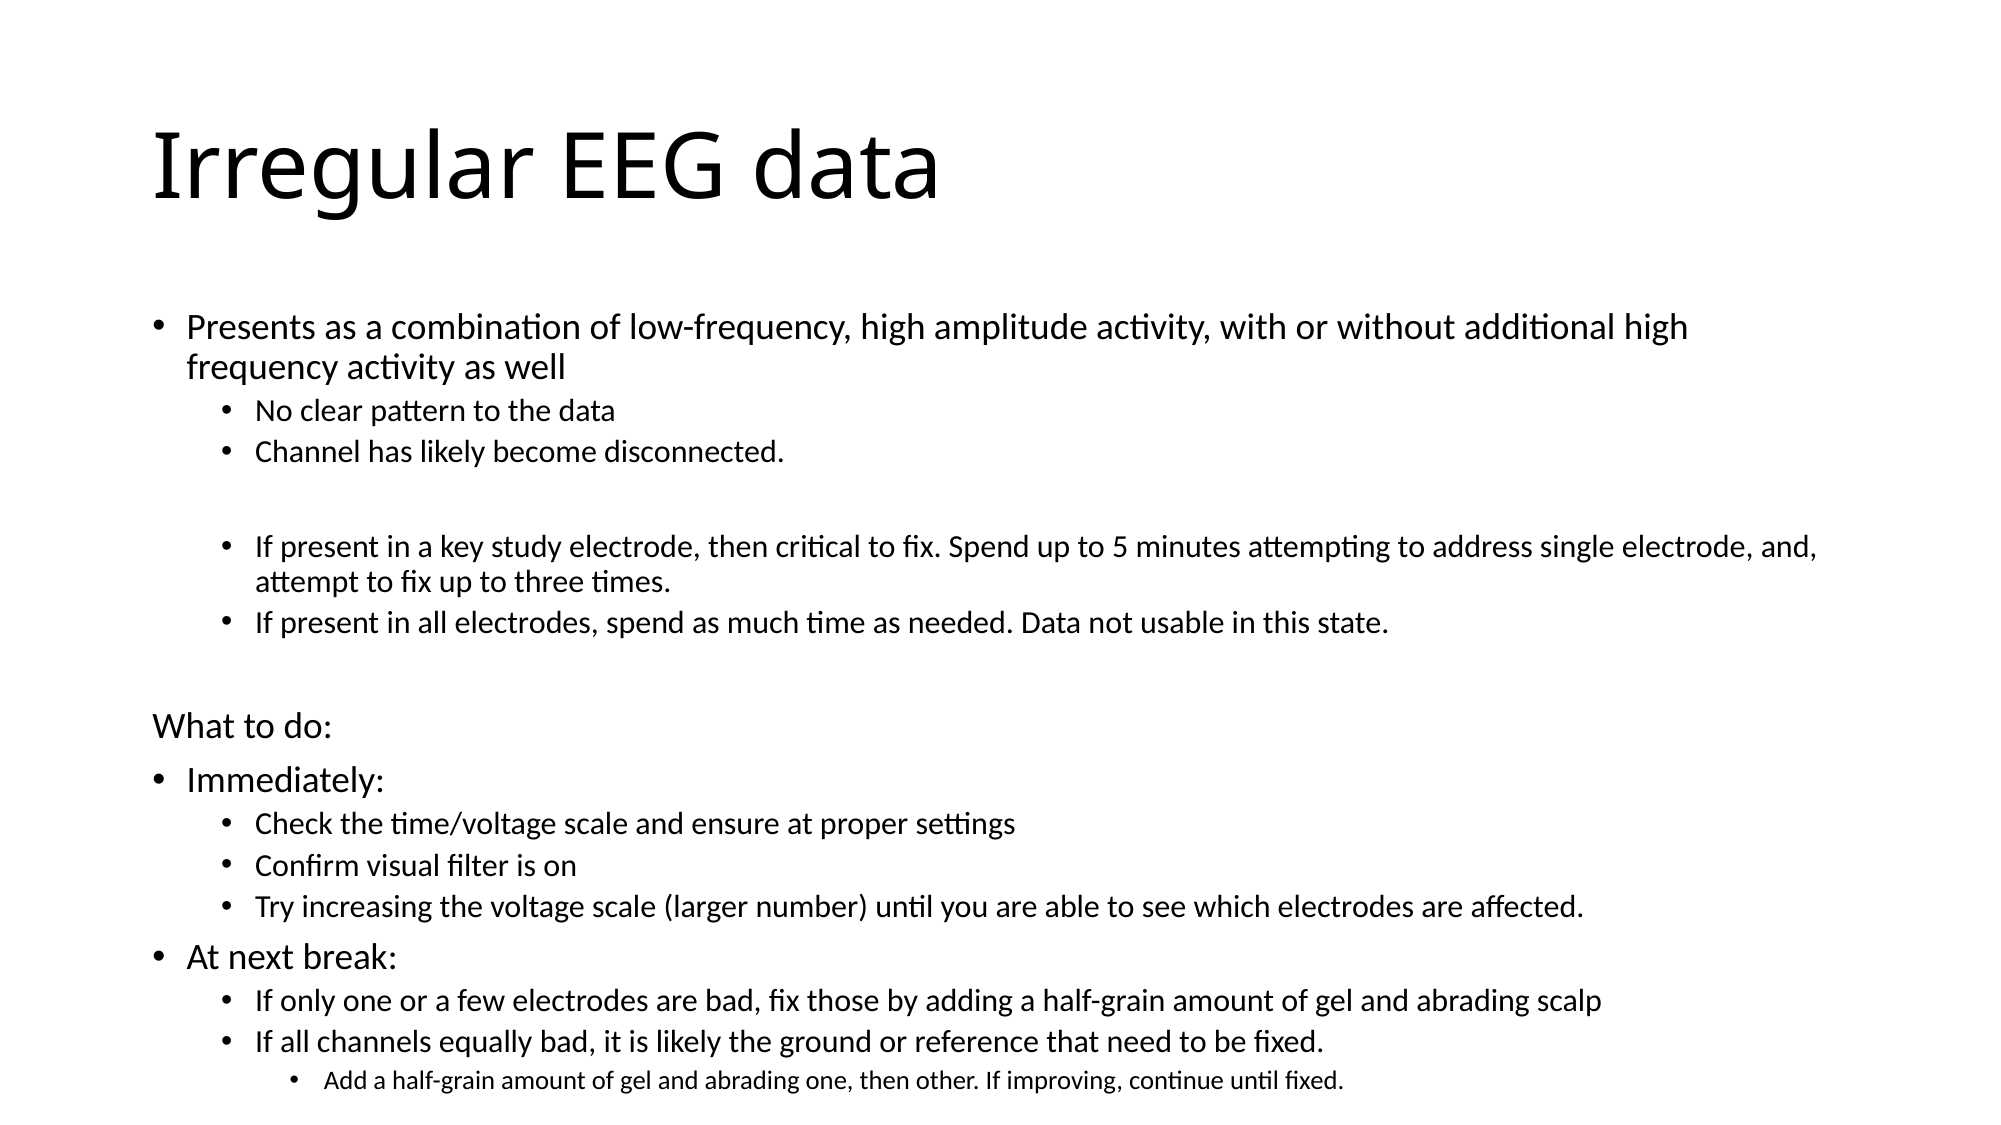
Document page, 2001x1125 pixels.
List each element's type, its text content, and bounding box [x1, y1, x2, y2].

title Irregular EEG data [137, 59, 1863, 278]
list Presents as a combination of low-frequency, high amplitude activity, with or without additional high frequency activity as well No clear pattern to the data Channel has likely become disconnected. If present in a key study electrode, then critical to fix. Spend up to 5 minutes attempting to address single electrode, and, attempt to fix up to three times. If present in all electrodes, spend as much time as needed. Data not usable in this state. What to do: Immediately: Check the time/voltage scale and ensure at proper settings Confirm visual filter is on Try increasing the voltage scale (larger number) until you are able to see which electrodes are affected. At next break: If only one or a few electrodes are bad, fix those by adding a half-grain amount of gel and abrading scalp If all channels equally bad, it is likely the ground or reference that need to be fixed. Add a half-grain amount of gel and abrading one, then other. If improving, continue until fixed. [137, 299, 1863, 1103]
